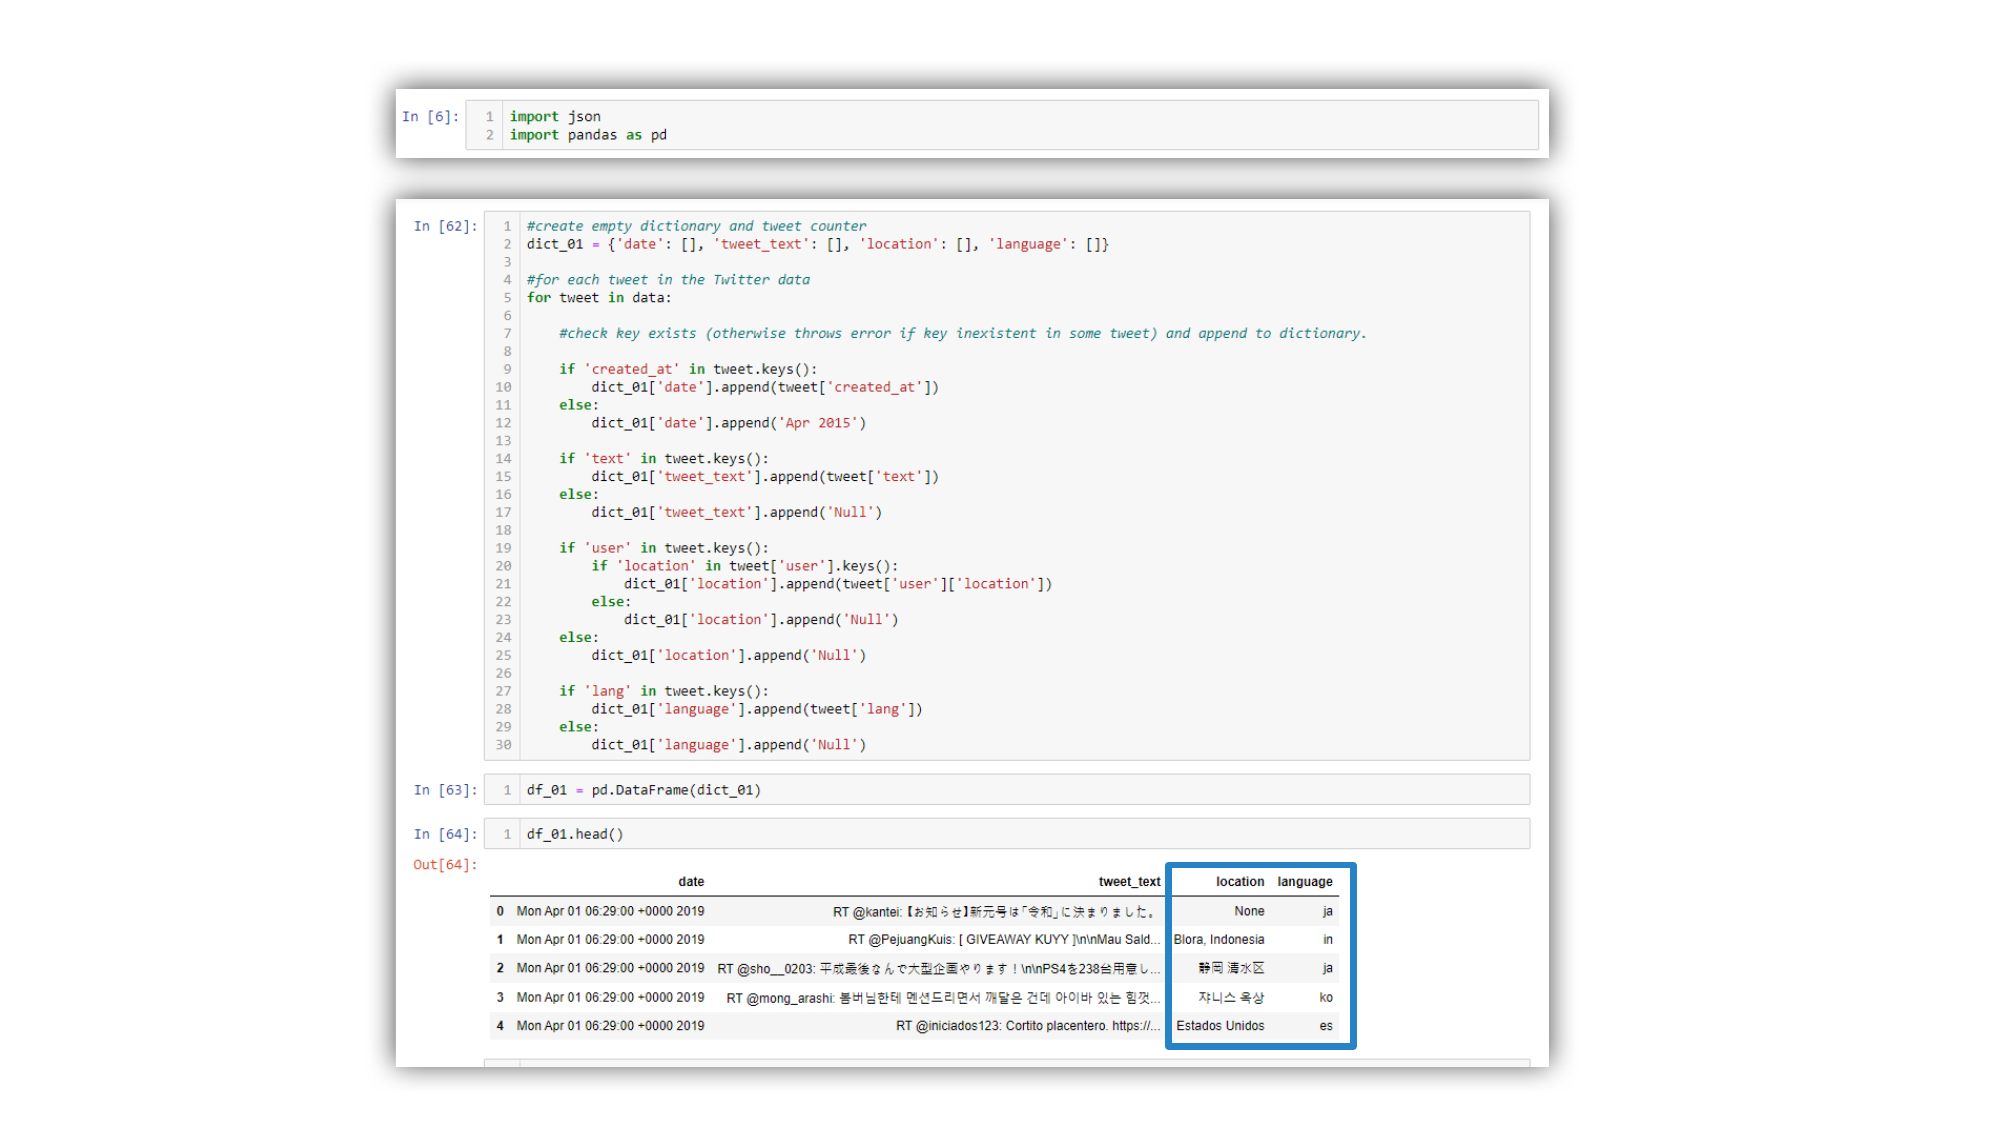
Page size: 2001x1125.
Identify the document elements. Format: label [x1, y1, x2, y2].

picture [395, 88, 1550, 159]
picture [395, 198, 1550, 1067]
